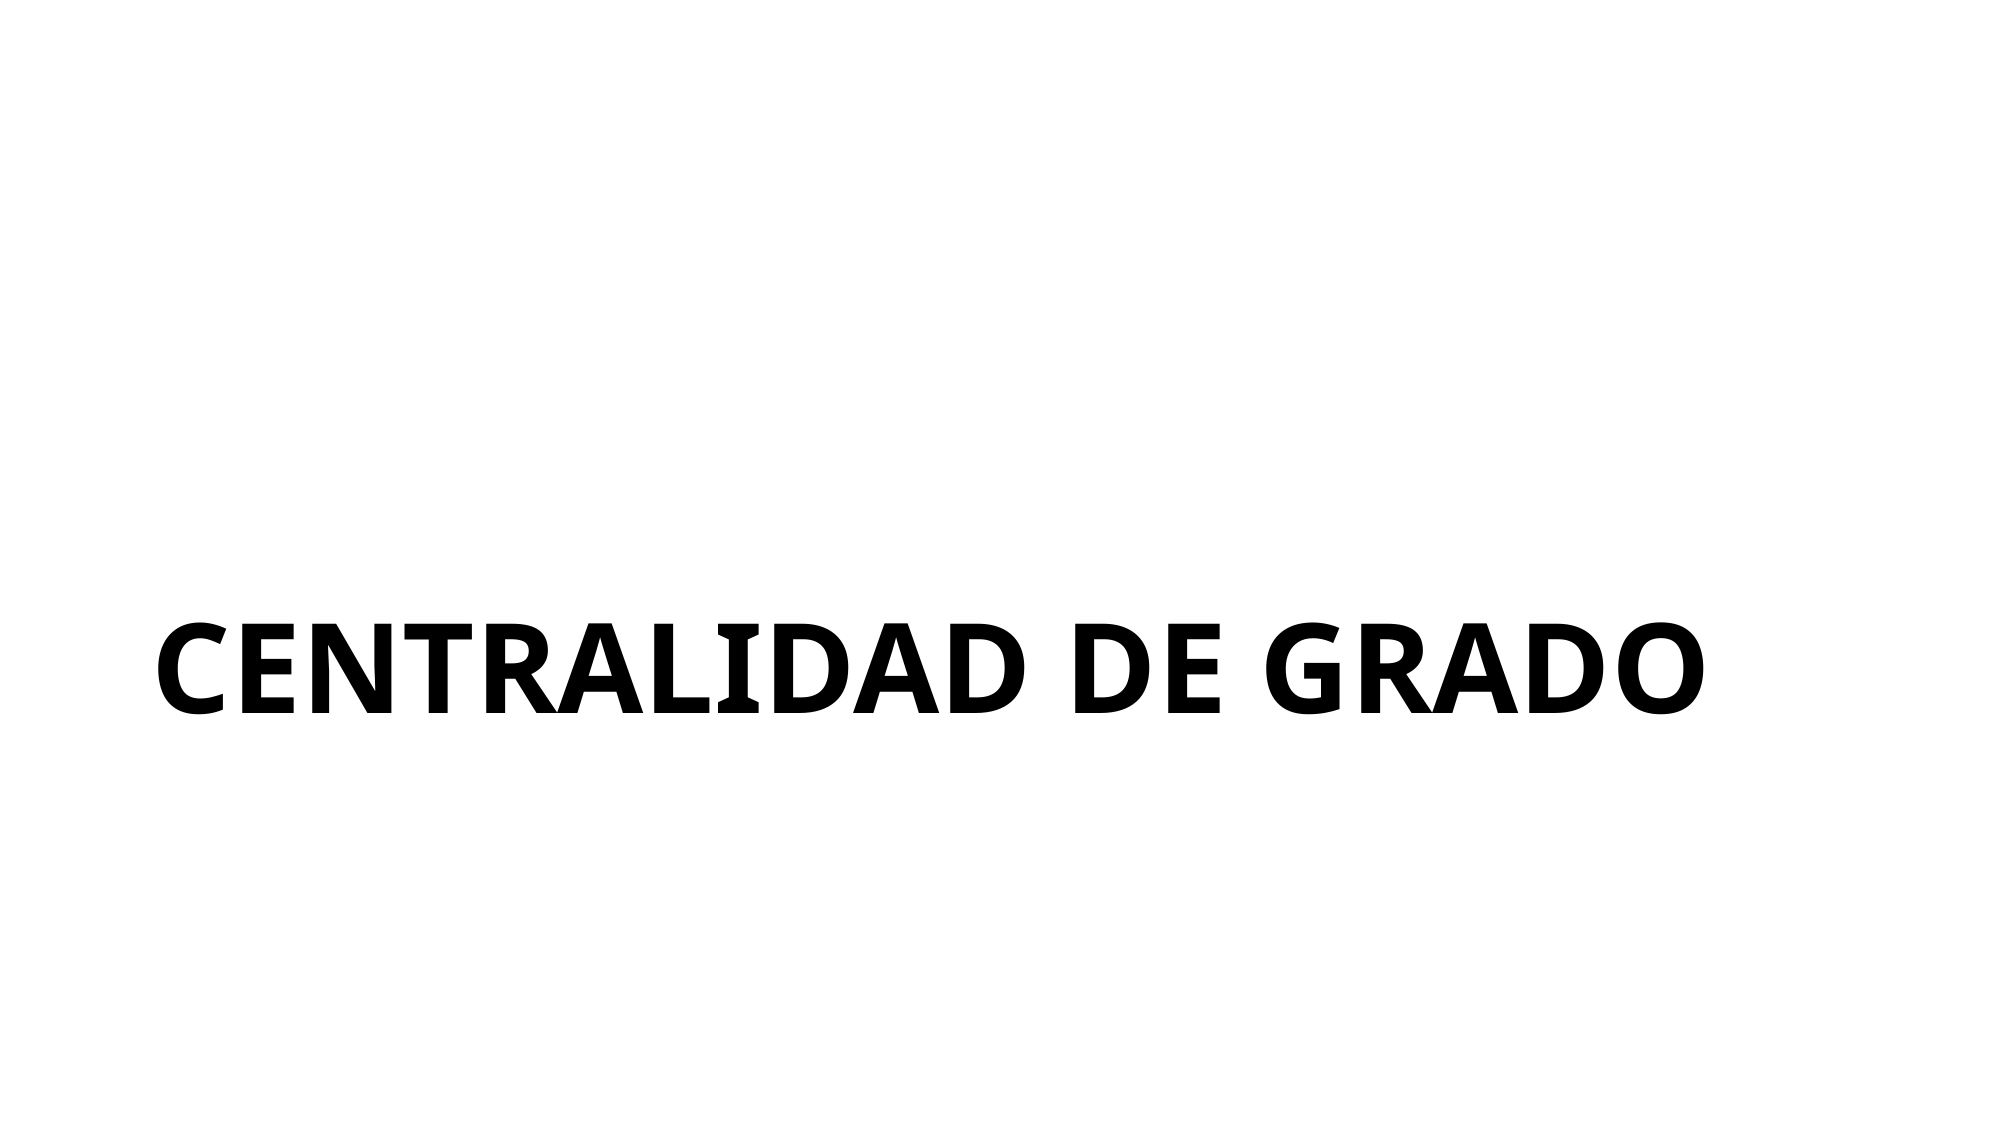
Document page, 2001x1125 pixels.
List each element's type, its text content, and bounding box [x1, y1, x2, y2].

title CENTRALIDAD DE GRADO [136, 280, 1862, 749]
